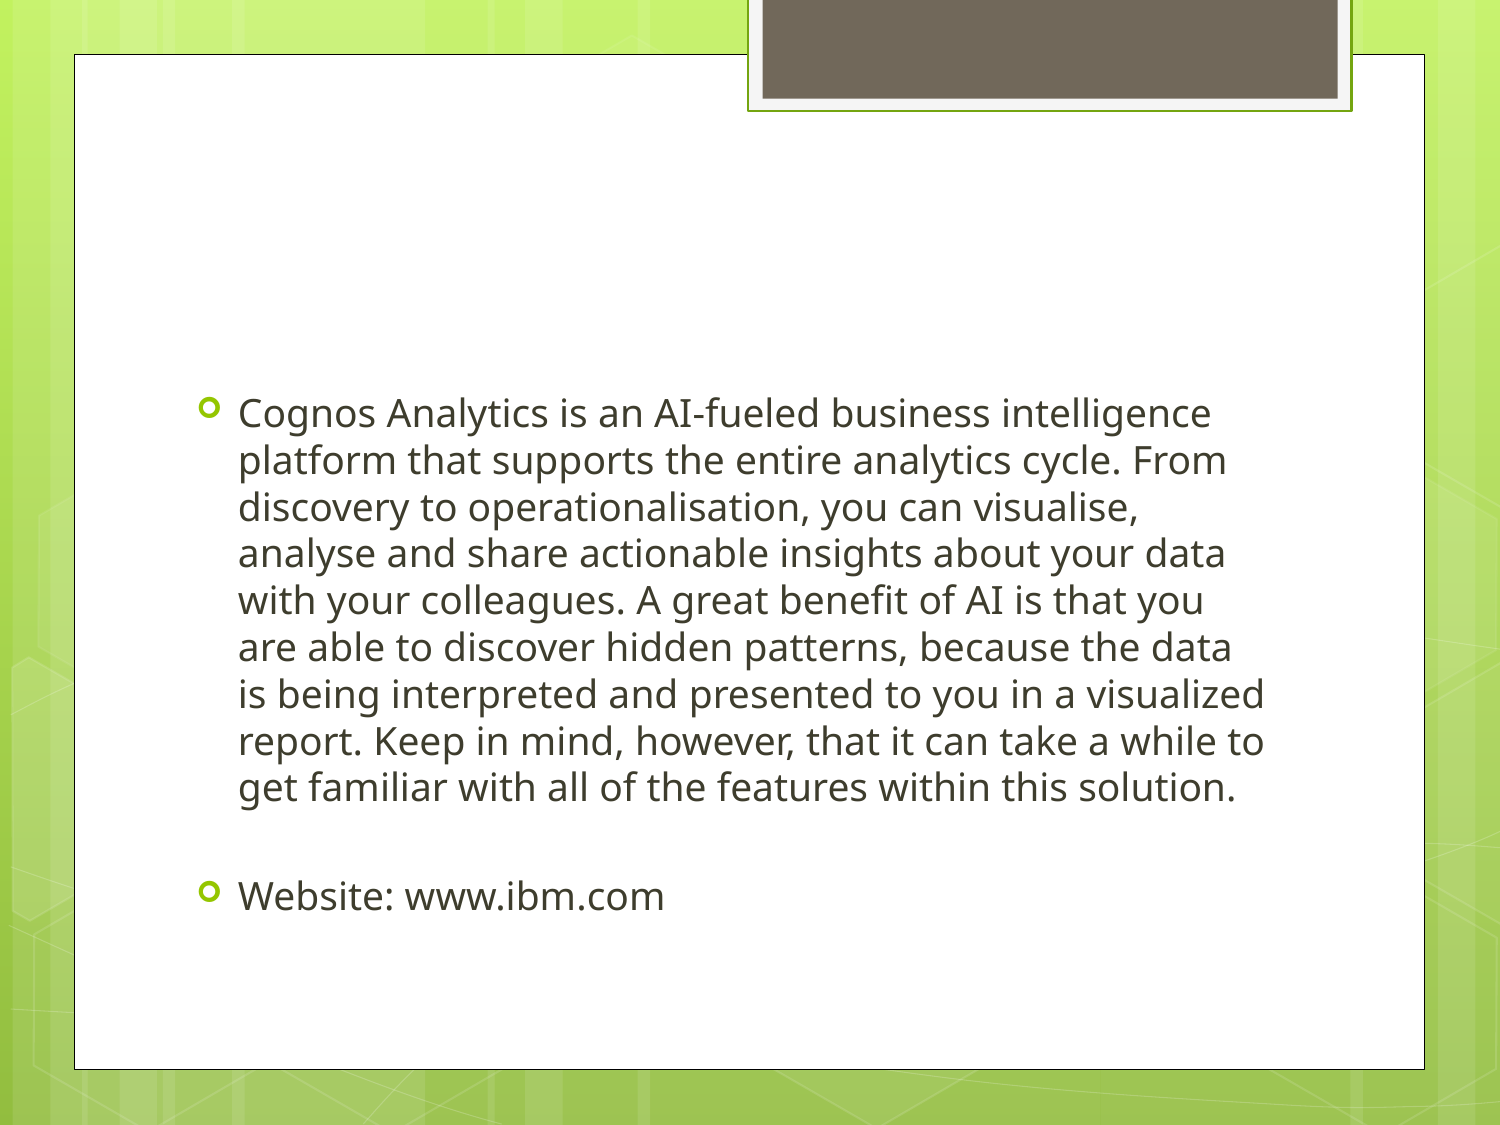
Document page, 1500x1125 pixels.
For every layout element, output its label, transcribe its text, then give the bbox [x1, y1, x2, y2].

list Cognos Analytics is an AI-fueled business intelligence platform that supports the entire analytics cycle. From discovery to operationalisation, you can visualise, analyse and share actionable insights about your data with your colleagues. A great benefit of AI is that you are able to discover hidden patterns, because the data is being interpreted and presented to you in a visualized report. Keep in mind, however, that it can take a while to get familiar with all of the features within this solution. Website: www.ibm.com [171, 381, 1283, 957]
